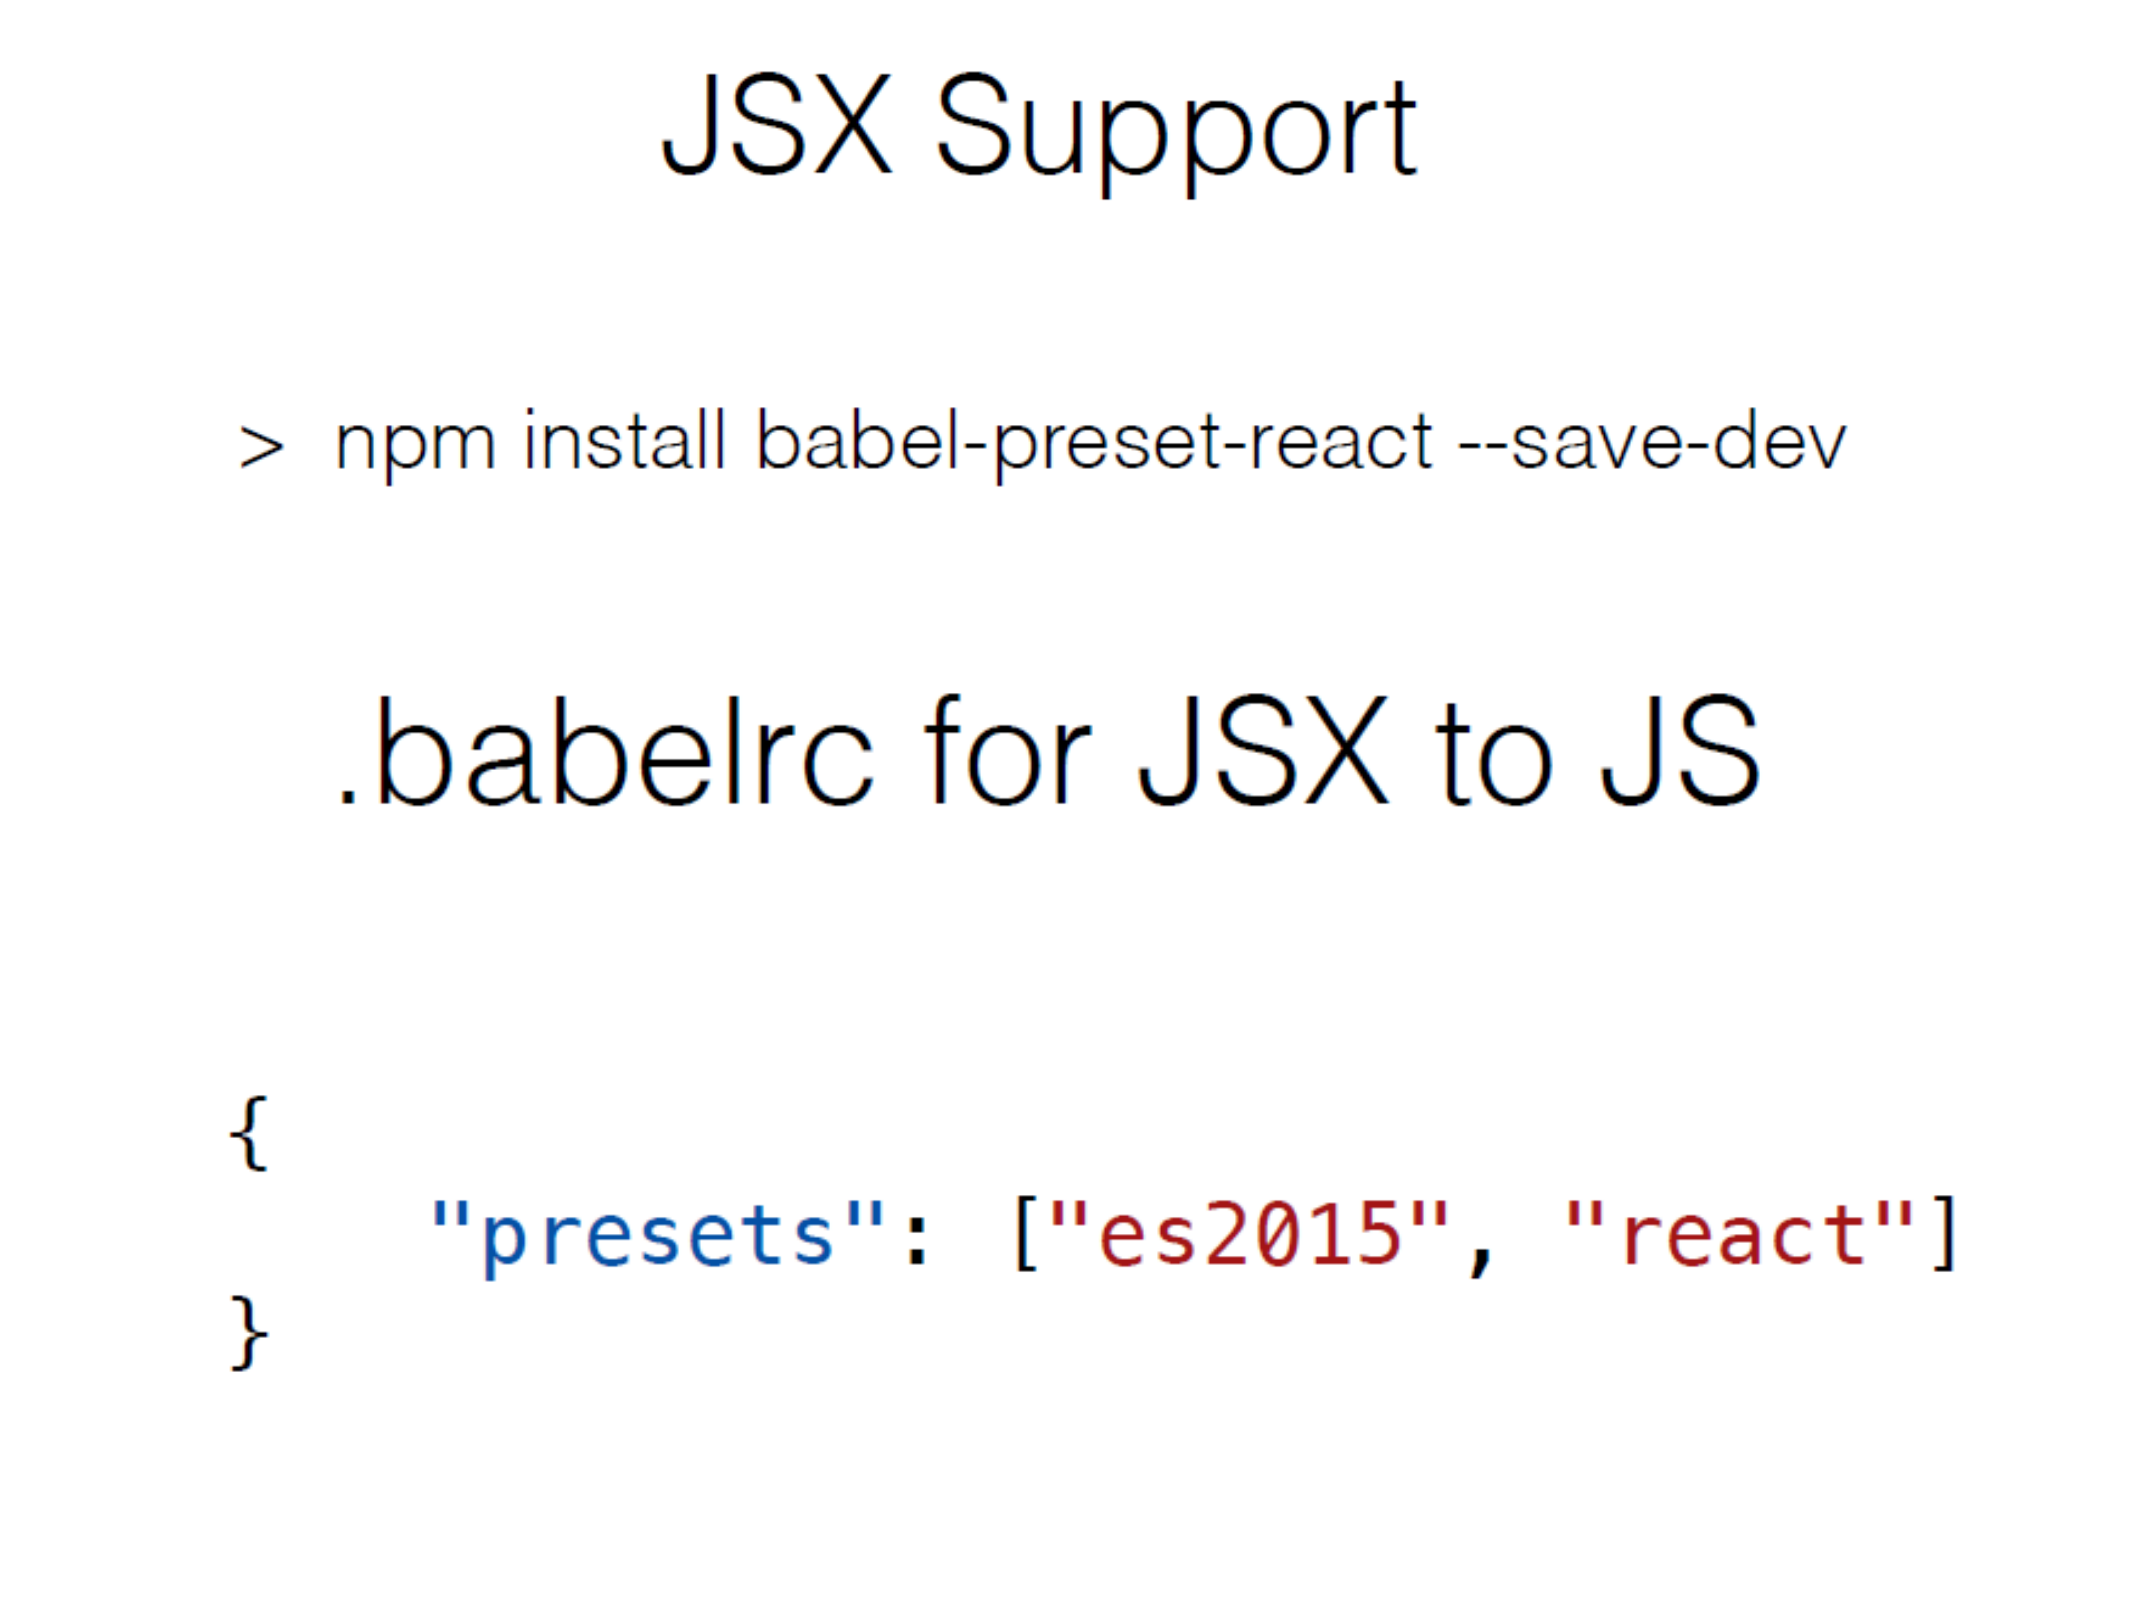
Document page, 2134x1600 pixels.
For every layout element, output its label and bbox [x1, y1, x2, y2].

picture [174, 653, 1979, 1389]
picture [175, 38, 1859, 527]
